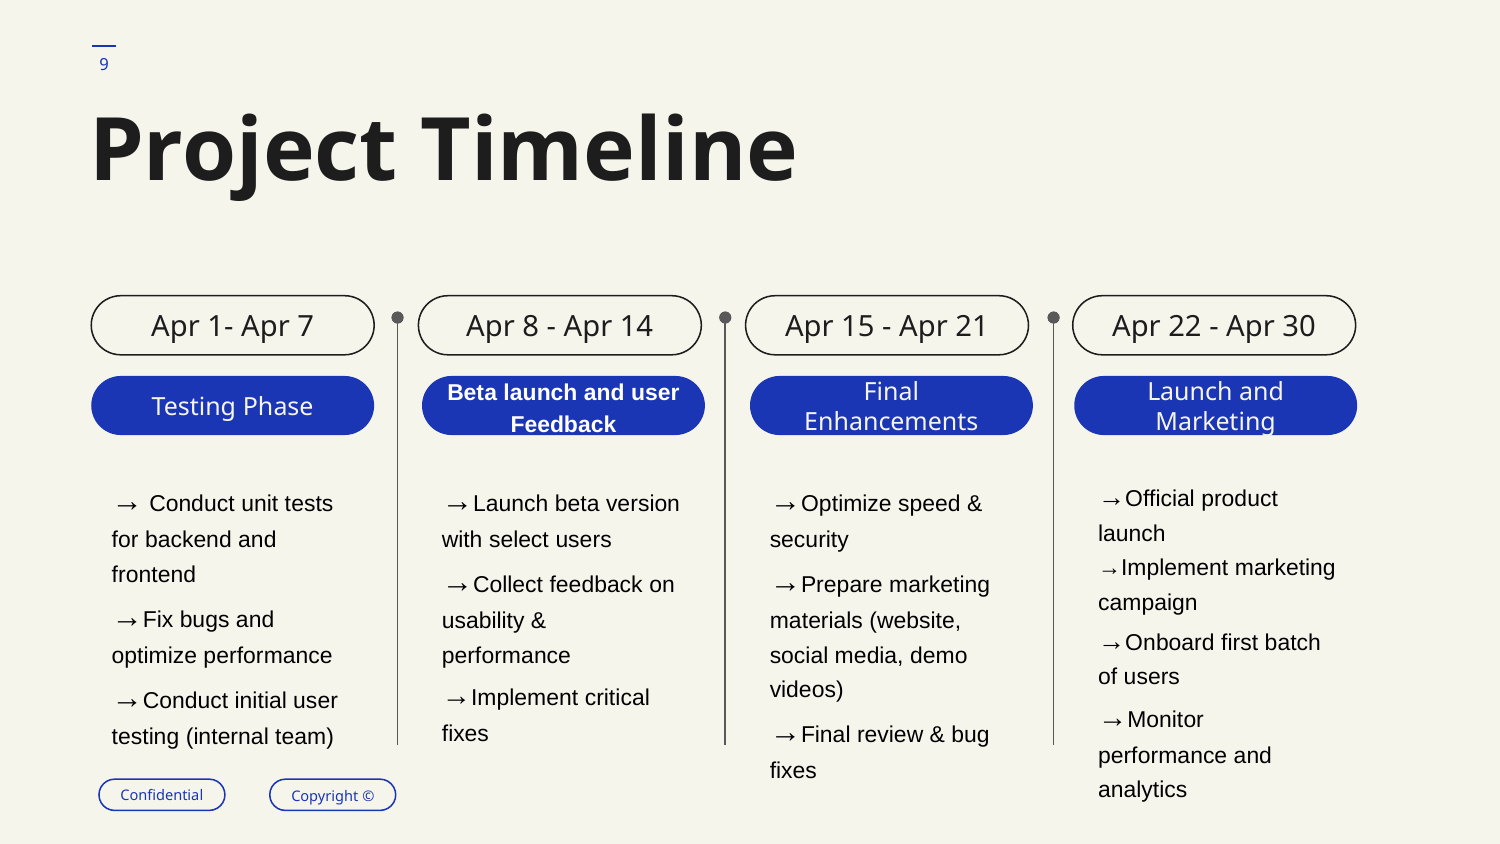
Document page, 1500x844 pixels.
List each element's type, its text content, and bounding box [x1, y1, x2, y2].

text_box Final Enhancements [750, 375, 1033, 436]
list →Optimize speed & security →Prepare marketing materials (website, social media, demo videos) →Final review & bug fixes [754, 456, 1025, 785]
list →Official product launch →Implement marketing campaign →Onboard first batch of users →Monitor performance and analytics [1083, 456, 1353, 804]
slide_number ‹#› [69, 33, 140, 98]
text_box Apr 8 - Apr 14 [418, 295, 702, 355]
text_box Launch and Marketing [1074, 375, 1358, 436]
list → Conduct unit tests for backend and frontend →Fix bugs and optimize performance →Conduct initial user testing (internal team) [96, 456, 366, 739]
text_box Beta launch and user Feedback [422, 375, 705, 436]
text_box Apr 1- Apr 7 [91, 295, 375, 355]
title Project Timeline [74, 97, 1201, 269]
text_box Apr 15 - Apr 21 [745, 295, 1029, 355]
text_box Testing Phase [91, 375, 375, 436]
list →Launch beta version with select users →Collect feedback on usability & performance →Implement critical fixes [426, 456, 696, 795]
text_box Apr 22 - Apr 30 [1072, 295, 1356, 355]
